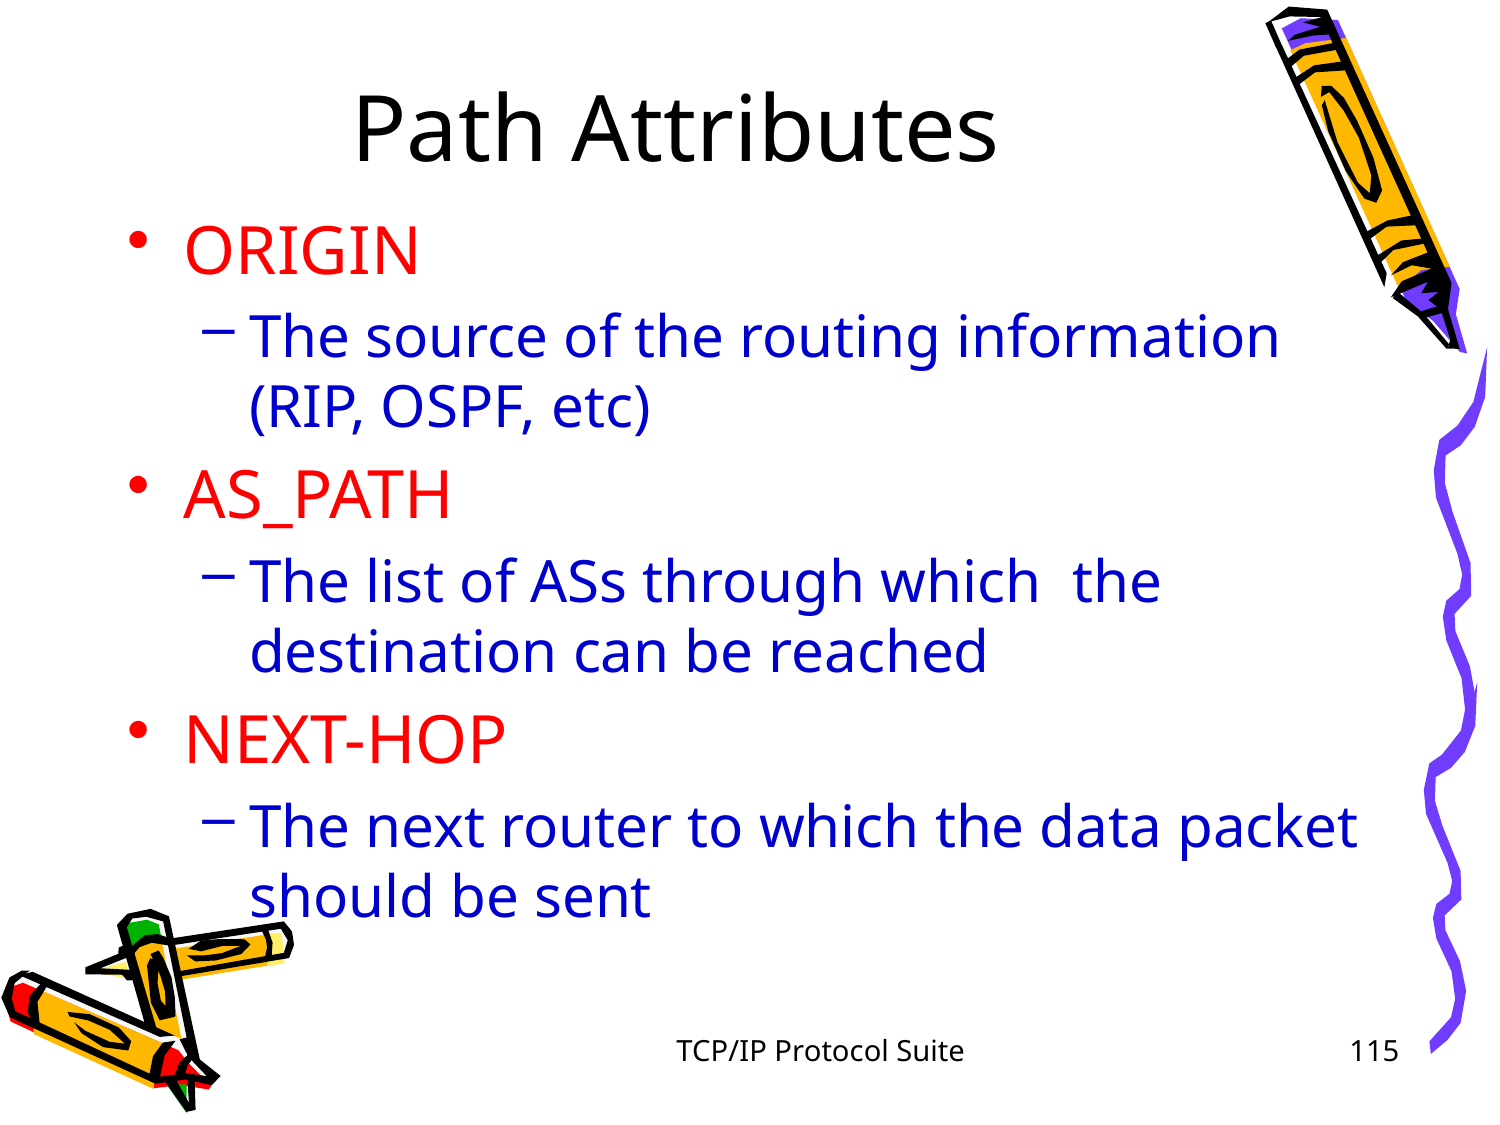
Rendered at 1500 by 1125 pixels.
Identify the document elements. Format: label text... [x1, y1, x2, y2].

footer TCP/IP Protocol Suite [583, 1025, 1059, 1100]
slide_number 115 [1102, 1025, 1415, 1100]
text_box ORIGIN The source of the routing information (RIP, OSPF, etc) AS_PATH The list of ASs through which the destination can be reached NEXT-HOP The next router to which the data packet should be sent [112, 200, 1375, 988]
title Path Attributes [112, 50, 1240, 188]
